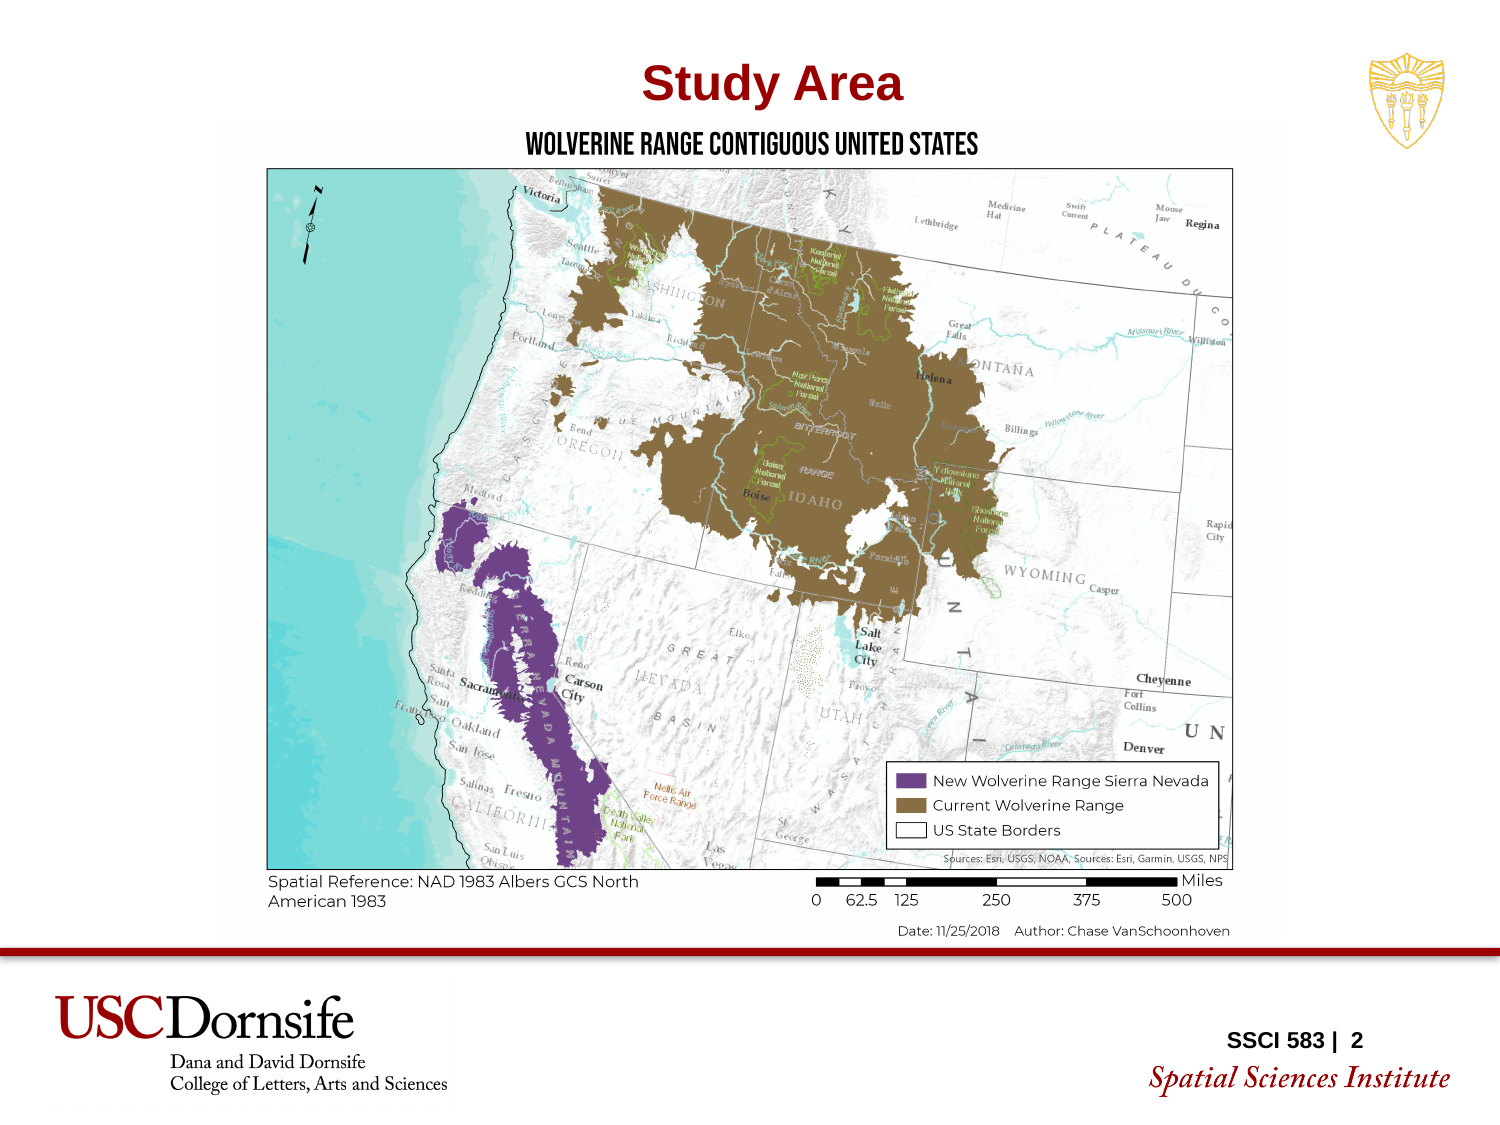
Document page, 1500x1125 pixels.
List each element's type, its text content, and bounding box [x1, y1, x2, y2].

text_box SSCI 583 | 2 [1212, 1017, 1379, 1088]
picture [1147, 1060, 1450, 1110]
picture [46, 975, 453, 1110]
picture [218, 118, 1282, 941]
text_box Study Area [165, 43, 1380, 118]
